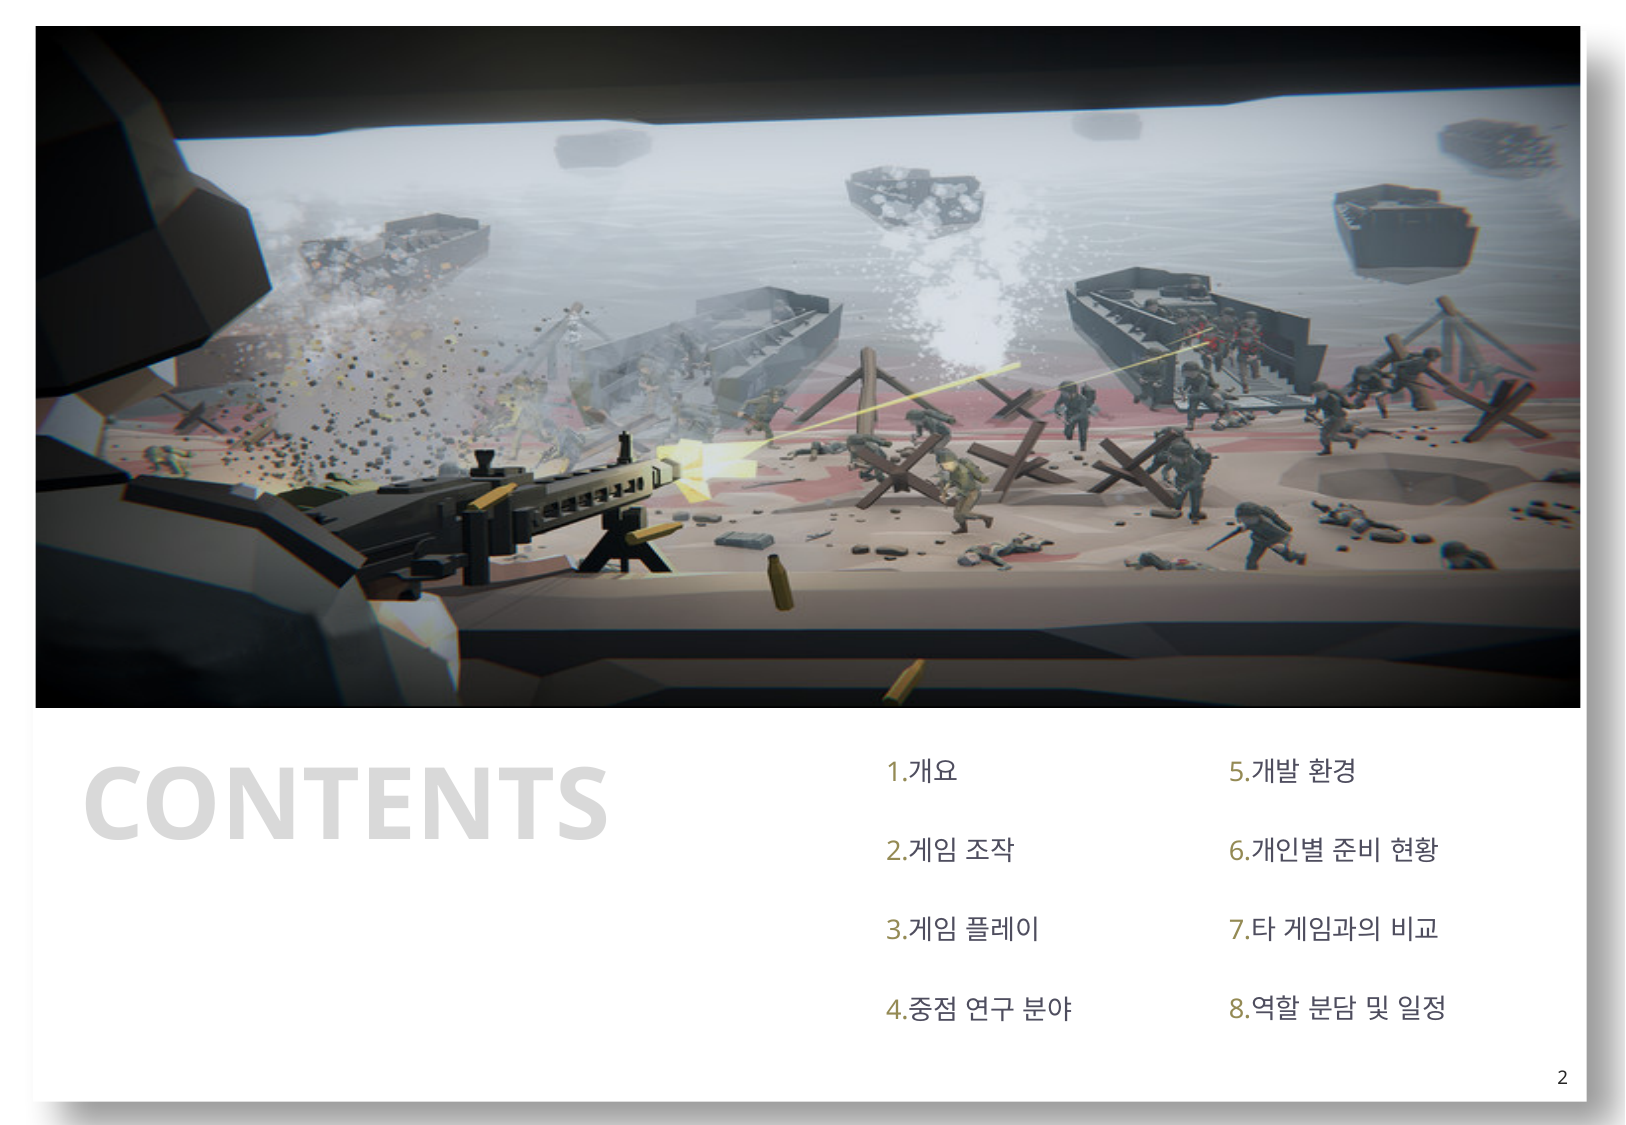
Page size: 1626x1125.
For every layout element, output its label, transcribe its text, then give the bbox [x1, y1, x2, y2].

text_box CONTENTS [56, 753, 659, 846]
text_box 개요 게임 조작 게임 플레이 중점 연구 분야 [871, 750, 1215, 1033]
text_box 개발 환경 개인별 준비 현황 타 게임과의 비교 역할 분담 및 일정 [1214, 750, 1557, 1032]
text_box [31, 29, 1589, 1104]
slide_number 2 [1533, 1054, 1593, 1102]
picture [35, 26, 1581, 708]
